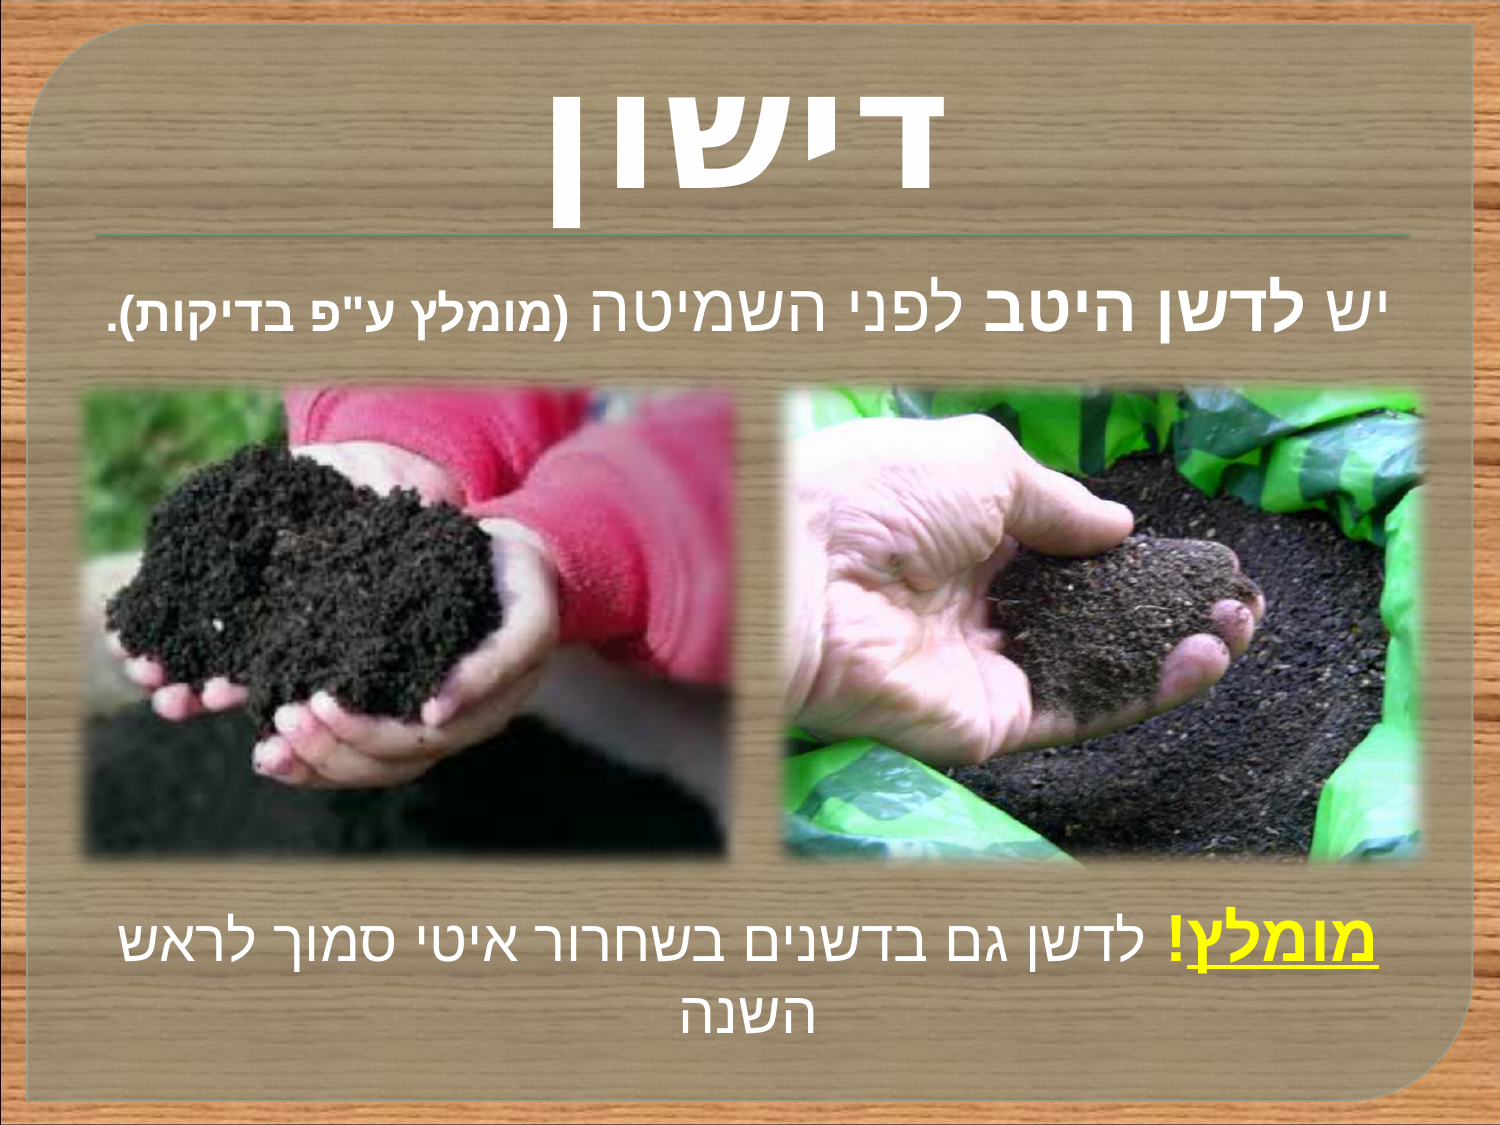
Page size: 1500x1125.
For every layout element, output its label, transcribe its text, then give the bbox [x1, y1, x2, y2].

title דישון [75, 41, 1425, 230]
picture [0, 0, 1500, 1125]
text_box יש לדשן היטב לפני השמיטה (מומלץ ע"פ בדיקות). מומלץ! לדשן גם בדשנים בשחרור איטי סמוך לראש השנה [62, 257, 1434, 1053]
